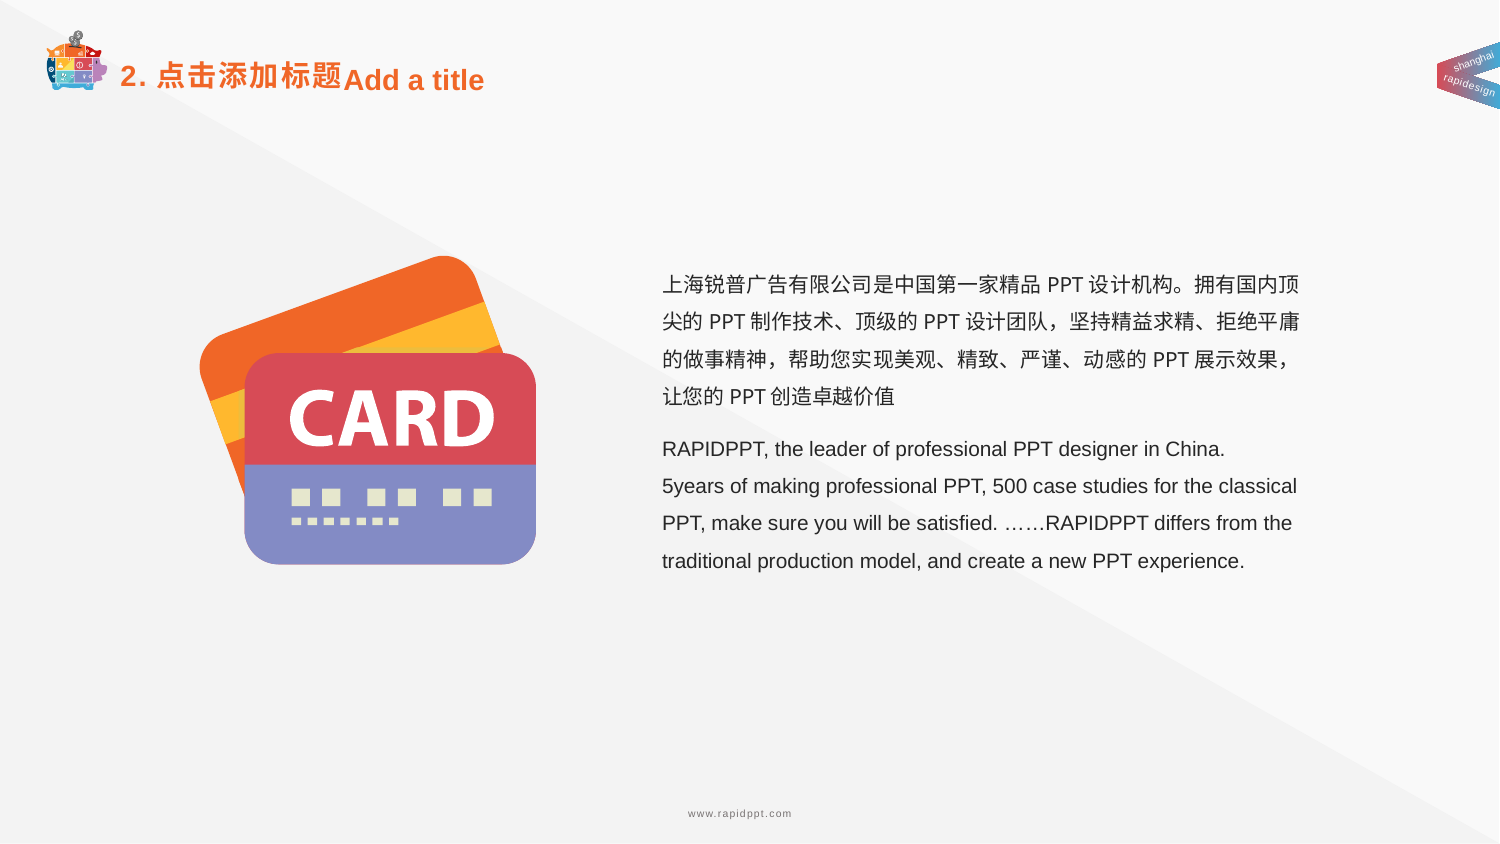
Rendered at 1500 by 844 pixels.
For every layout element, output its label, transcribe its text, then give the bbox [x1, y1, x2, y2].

text_box Add a title [328, 54, 512, 104]
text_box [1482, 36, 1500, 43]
text_box www.rapidppt.com [673, 800, 827, 828]
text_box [46, 30, 108, 90]
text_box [647, 251, 1315, 582]
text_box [195, 251, 536, 565]
text_box rapidesign [1426, 58, 1435, 88]
text_box 2.点击添加标题 [105, 49, 357, 100]
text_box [1435, 43, 1500, 108]
